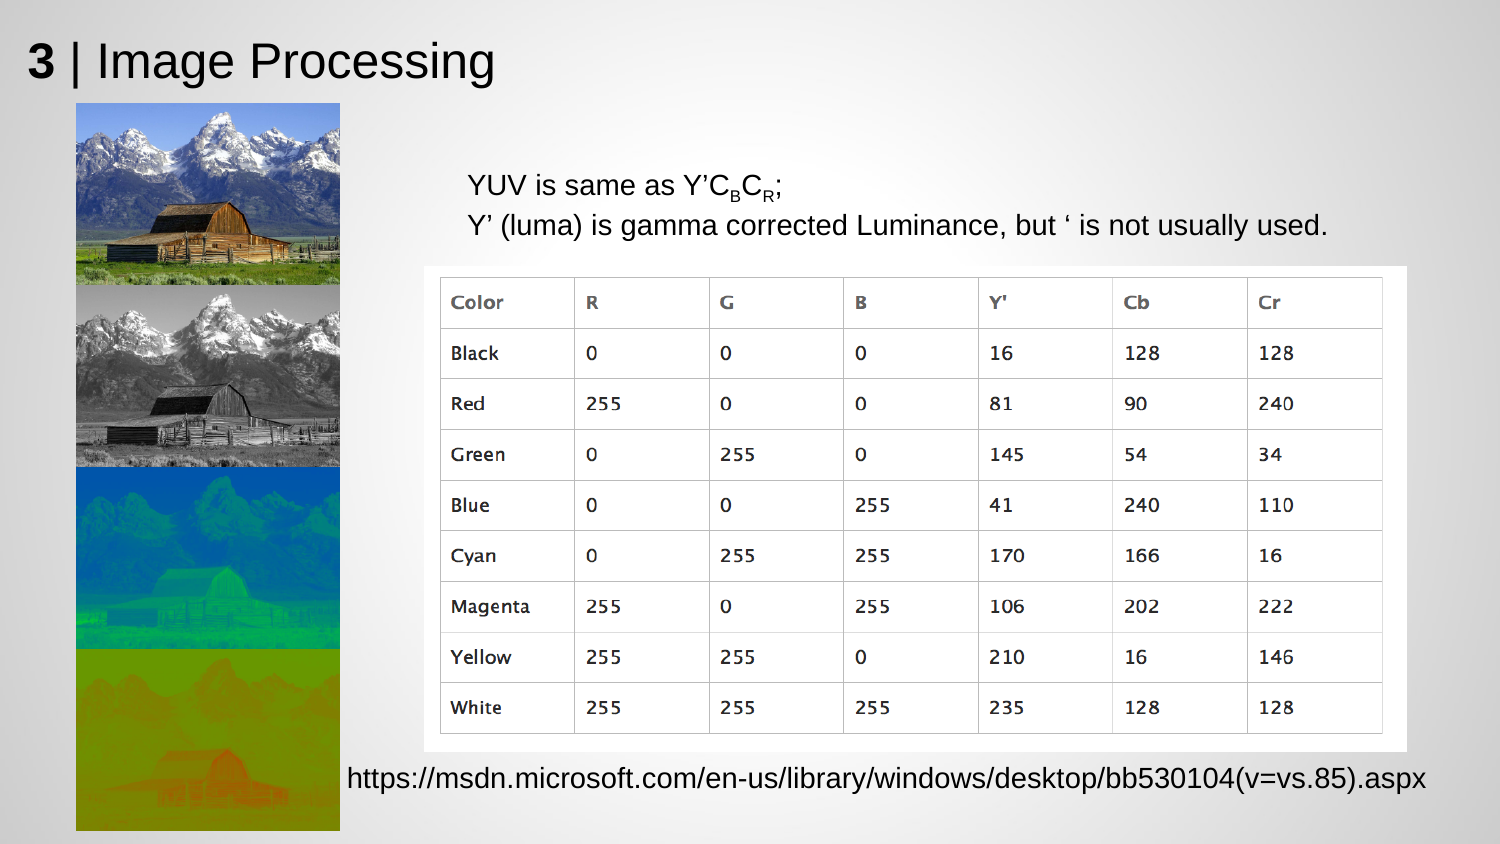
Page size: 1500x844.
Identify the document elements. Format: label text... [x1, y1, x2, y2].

text_box https://msdn.microsoft.com/en-us/library/windows/desktop/bb530104(v=vs.85).aspx [345, 751, 1482, 803]
text_box 3 | Image Processing [12, 14, 1296, 104]
text_box YUV is same as Y’CBCR; Y’ (luma) is gamma corrected Luminance, but ‘ is not usually used. [452, 158, 1390, 233]
picture [0, 0, 1500, 844]
